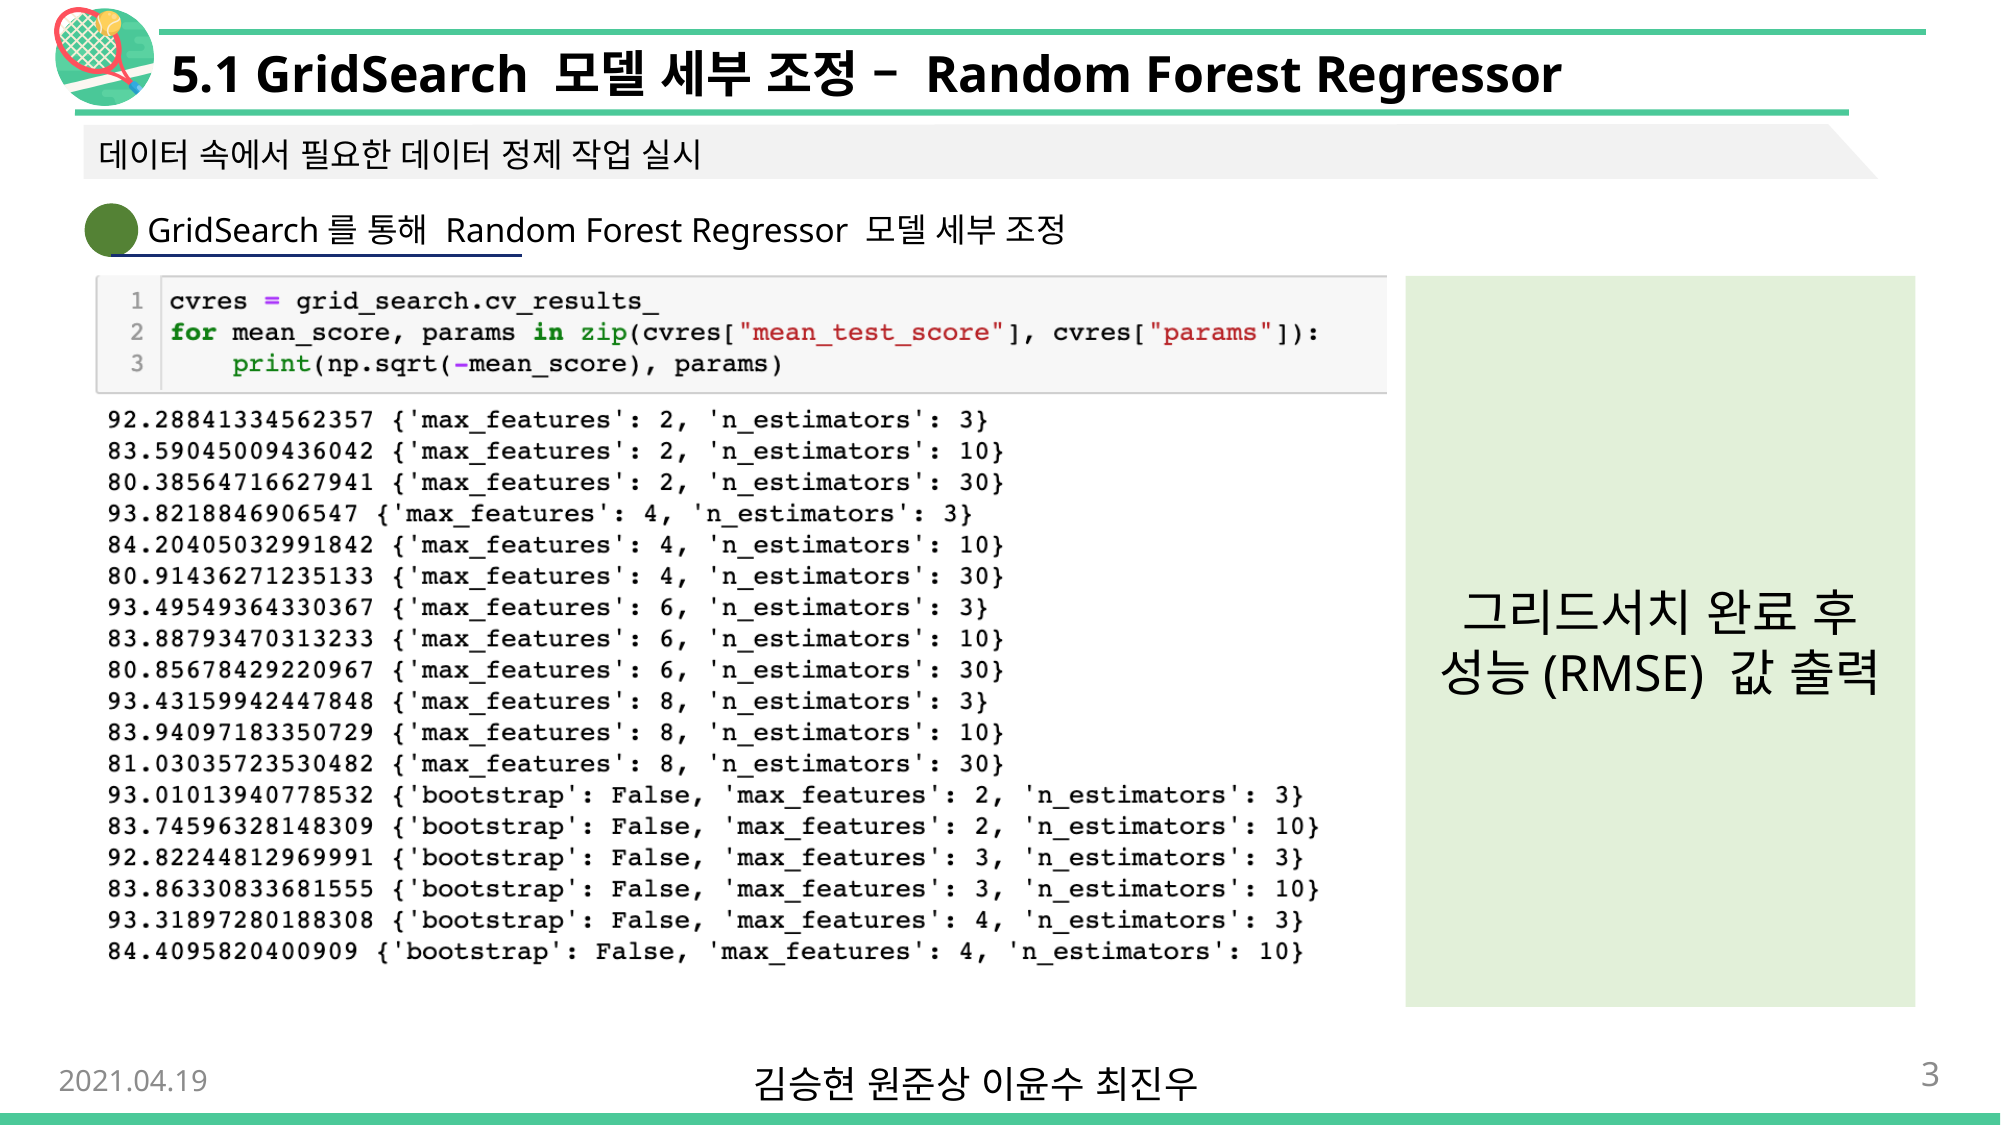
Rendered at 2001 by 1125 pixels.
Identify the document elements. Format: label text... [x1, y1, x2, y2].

picture [54, 7, 154, 106]
list 데이터 속에서 필요한 데이터 정제 작업 실시 [83, 130, 2000, 183]
text_box 그리드서치 완료 후 성능(RMSE) 값 출력 [1404, 275, 1916, 1008]
picture [83, 267, 1387, 1007]
text_box 1 [83, 202, 140, 258]
title 5.1 GridSearch 모델 세부 조정 – Random Forest Regressor [156, 37, 1629, 115]
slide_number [43, 1049, 494, 1110]
text_box GridSearch를 통해 Random Forest Regressor 모델 세부 조정 [123, 200, 1734, 258]
slide_number 3 [1504, 1042, 1955, 1103]
